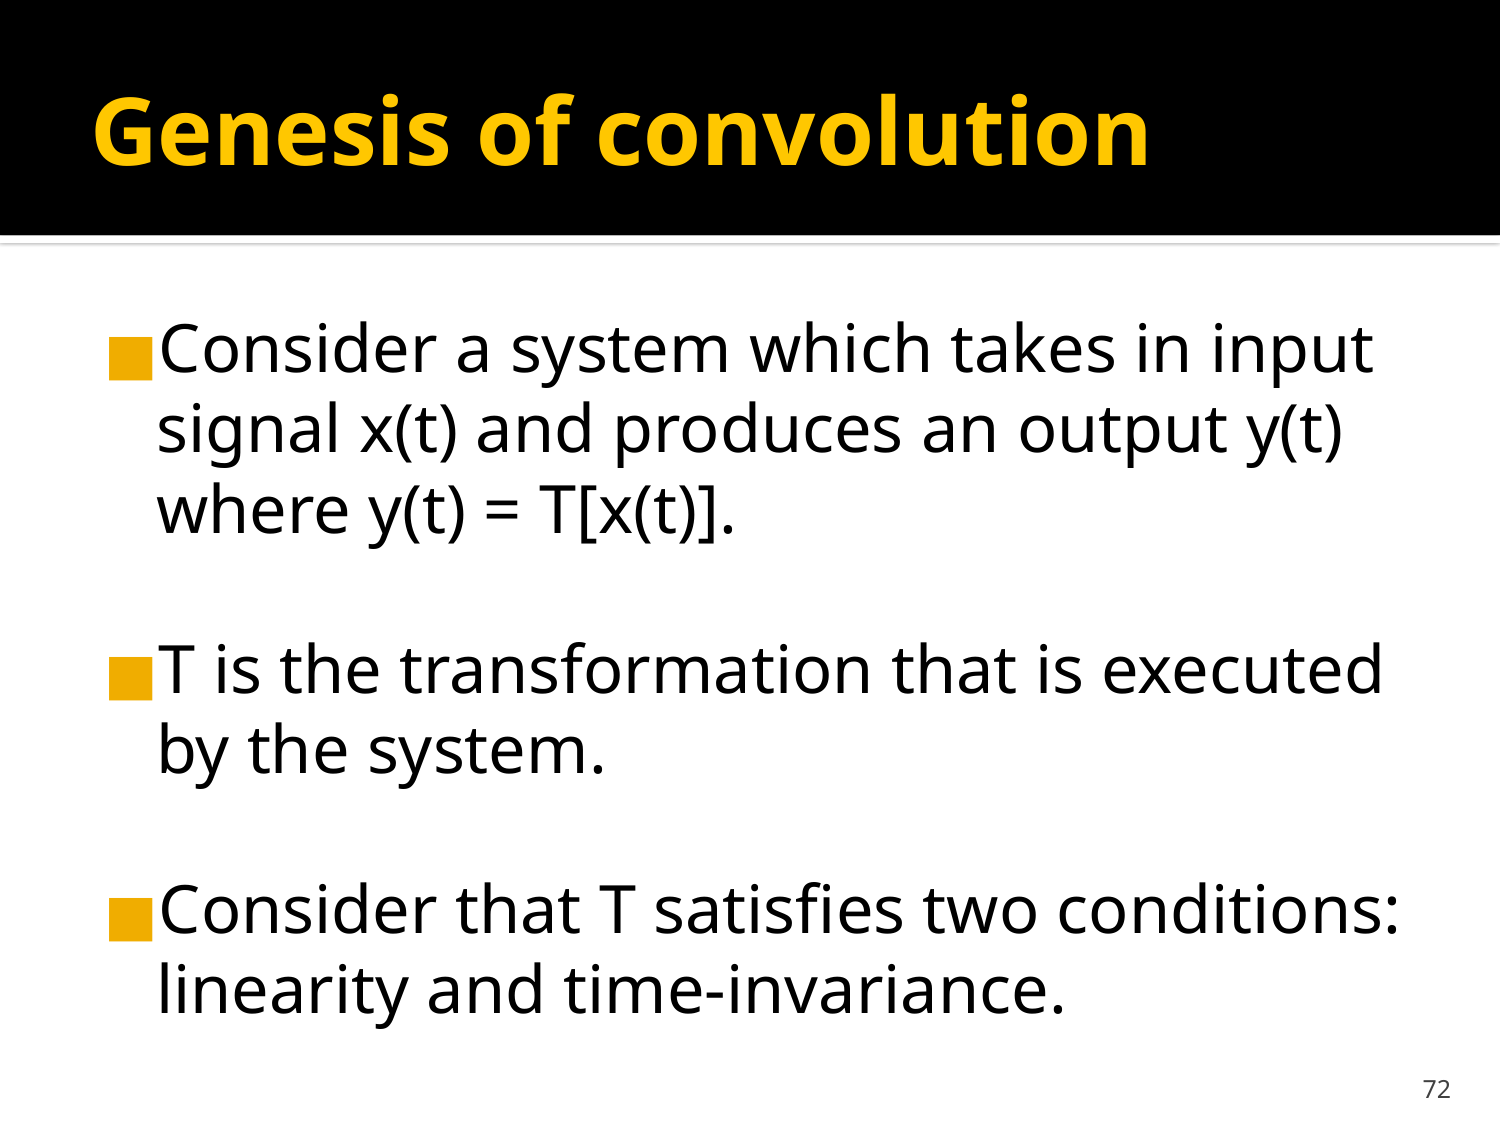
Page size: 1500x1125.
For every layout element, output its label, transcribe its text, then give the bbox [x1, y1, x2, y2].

slide_number ‹#› [1345, 1062, 1467, 1108]
list Consider a system which takes in input signal x(t) and produces an output y(t) where y(t) = T[x(t)]. T is the transformation that is executed by the system. Consider that T satisfies two conditions: linearity and time-invariance. [75, 291, 1425, 1050]
title Genesis of convolution [75, 25, 1425, 231]
